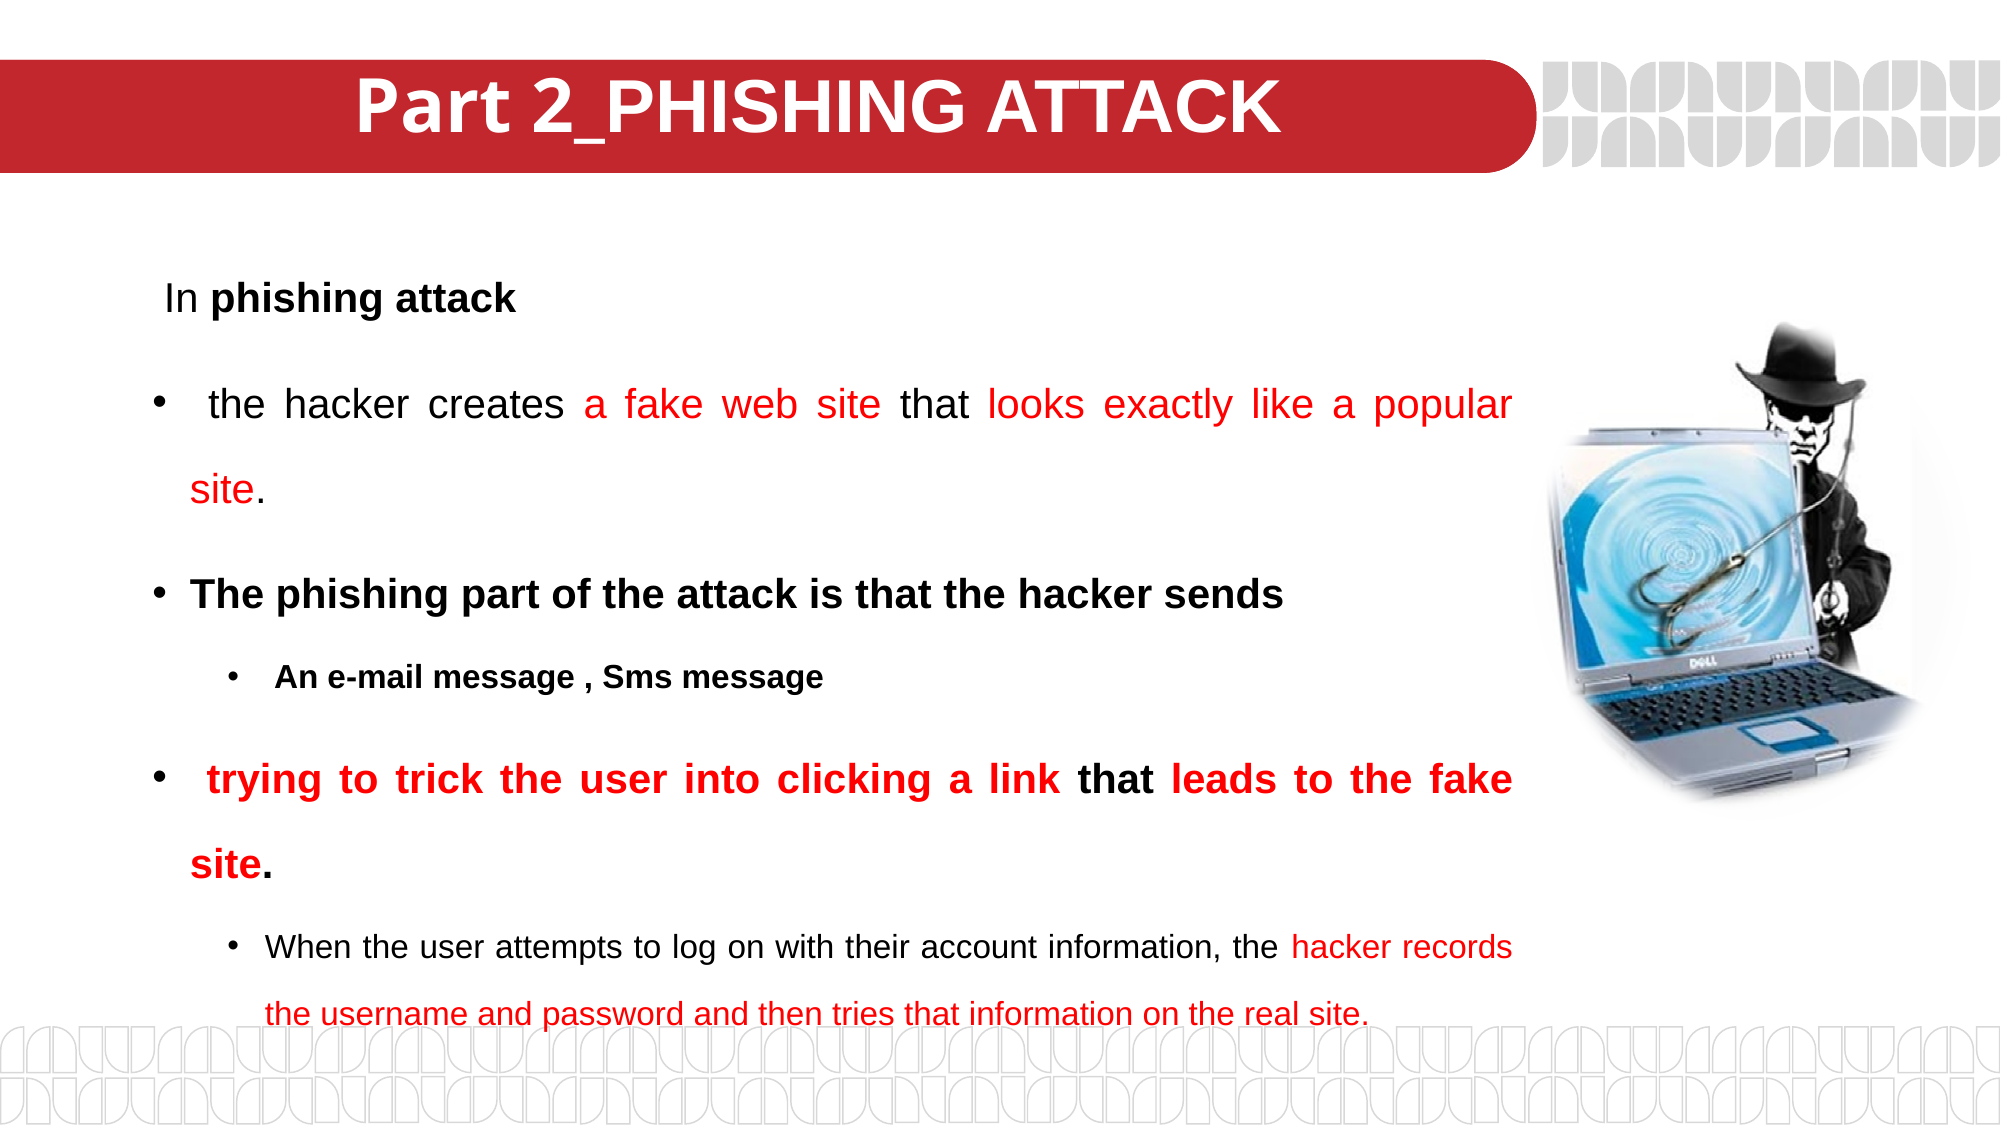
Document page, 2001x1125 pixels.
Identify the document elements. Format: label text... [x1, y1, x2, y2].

title Part 2_PHISHING ATTACK [130, 59, 1507, 173]
picture [1528, 307, 1973, 822]
list In phishing attack the hacker creates a fake web site that looks exactly like a popular site. The phishing part of the attack is that the hacker sends An e-mail message , Sms message trying to trick the user into clicking a link that leads to the fake site. When the user attempts to log on with their account information, the hacker records the username and password and then tries that information on the real site. [137, 228, 1529, 1014]
